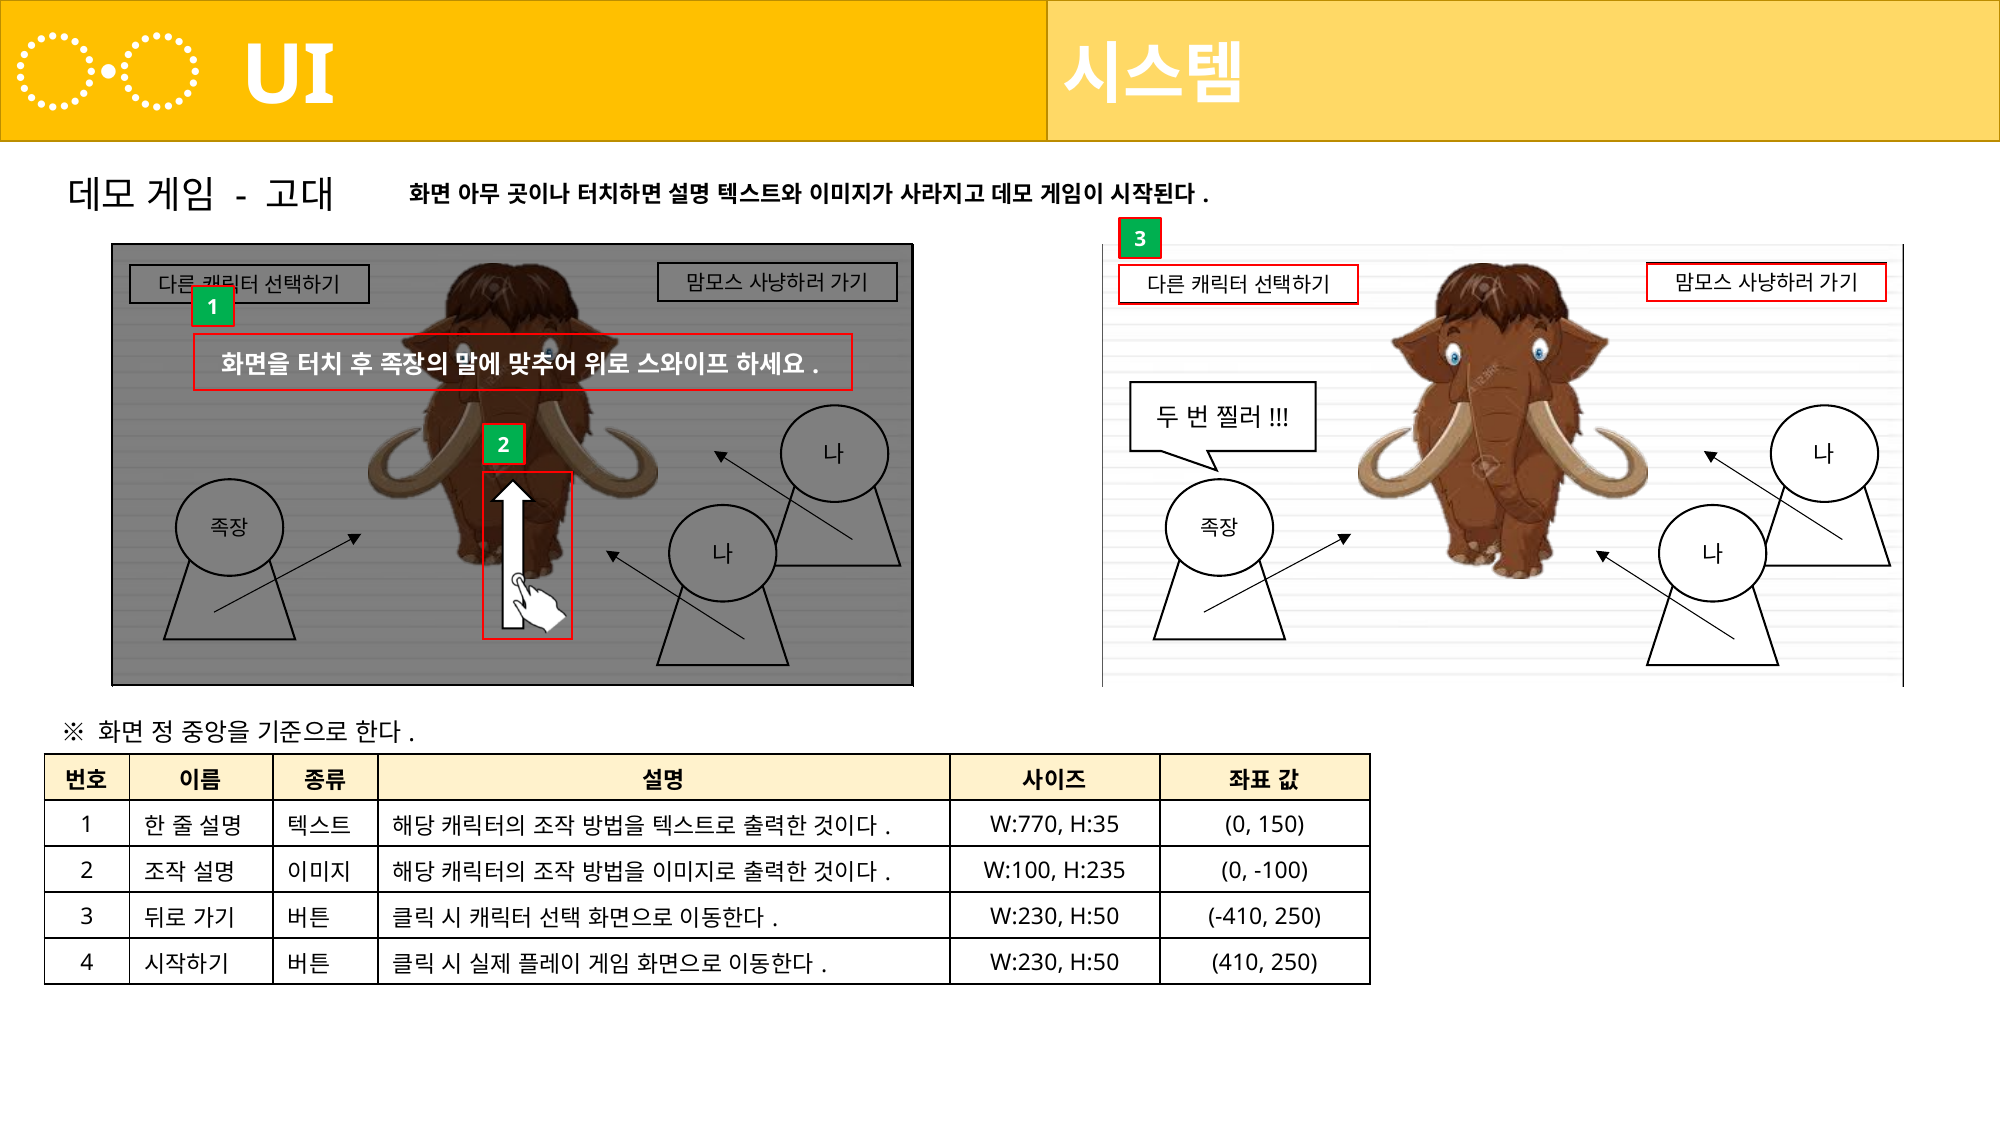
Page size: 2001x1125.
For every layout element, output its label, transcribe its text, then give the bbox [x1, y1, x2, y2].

table_cell 버튼 [274, 893, 377, 937]
table_cell 클릭 시 캐릭터 선택 화면으로 이동한다. [379, 893, 949, 937]
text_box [1102, 244, 1903, 687]
text_box 〮 UI [0, 0, 1046, 142]
text_box 시스템 [1046, 0, 2000, 142]
table_header 종류 [274, 755, 377, 799]
text_box 데모 게임 - 고대 [52, 163, 350, 224]
table_header 번호 [45, 755, 129, 799]
picture [507, 569, 569, 635]
table_cell 조작 설명 [130, 847, 272, 891]
text_box 3 [1119, 218, 1161, 244]
table_cell (410, 250) [1161, 939, 1369, 983]
table_cell 한 줄 설명 [130, 801, 272, 845]
table_cell (0, 150) [1161, 801, 1369, 845]
table_cell 뒤로 가기 [130, 893, 272, 937]
table_cell 클릭 시 실제 플레이 게임 화면으로 이동한다. [379, 939, 949, 983]
table_cell W:230, H:50 [951, 939, 1159, 983]
table_header 좌표 값 [1161, 755, 1369, 799]
table_cell 해당 캐릭터의 조작 방법을 이미지로 출력한 것이다. [379, 847, 949, 891]
table_cell 이미지 [274, 847, 377, 891]
table_header 이름 [130, 755, 272, 799]
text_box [112, 244, 913, 687]
table_cell 텍스트 [274, 801, 377, 845]
table_cell (0, -100) [1161, 847, 1369, 891]
table_cell 1 [45, 801, 129, 845]
text_box ※ 화면 정 중앙을 기준으로 한다. [47, 708, 430, 754]
table_cell W:770, H:35 [951, 801, 1159, 845]
table_cell 2 [45, 847, 129, 891]
table_cell W:100, H:235 [951, 847, 1159, 891]
table_header 설명 [379, 755, 949, 799]
text_box 화면 아무 곳이나 터치하면 설명 텍스트와 이미지가 사라지고 데모 게임이 시작된다. [394, 171, 1225, 215]
table_cell 해당 캐릭터의 조작 방법을 텍스트로 출력한 것이다. [379, 801, 949, 845]
table_header 사이즈 [951, 755, 1159, 799]
table_cell 3 [45, 893, 129, 937]
table_cell 시작하기 [130, 939, 272, 983]
table_cell (-410, 250) [1161, 893, 1369, 937]
table_cell 버튼 [274, 939, 377, 983]
table_cell 4 [45, 939, 129, 983]
table_cell W:230, H:50 [951, 893, 1159, 937]
